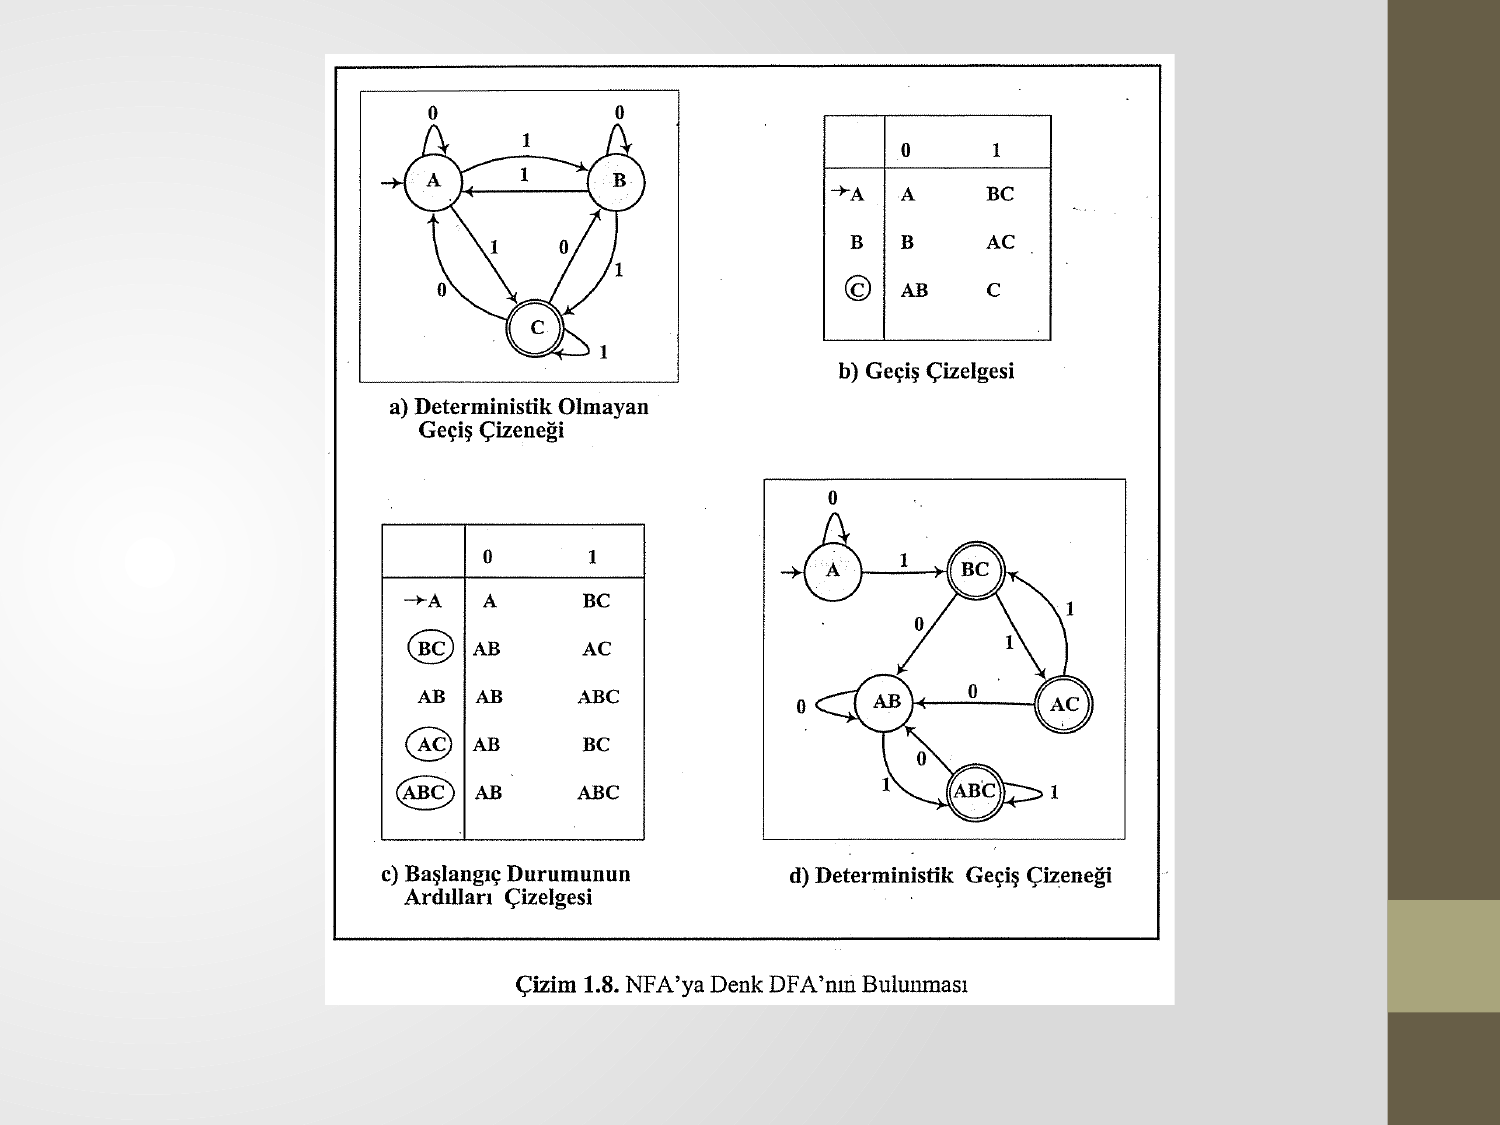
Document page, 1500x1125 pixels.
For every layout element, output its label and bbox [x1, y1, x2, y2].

list [324, 54, 1176, 1006]
